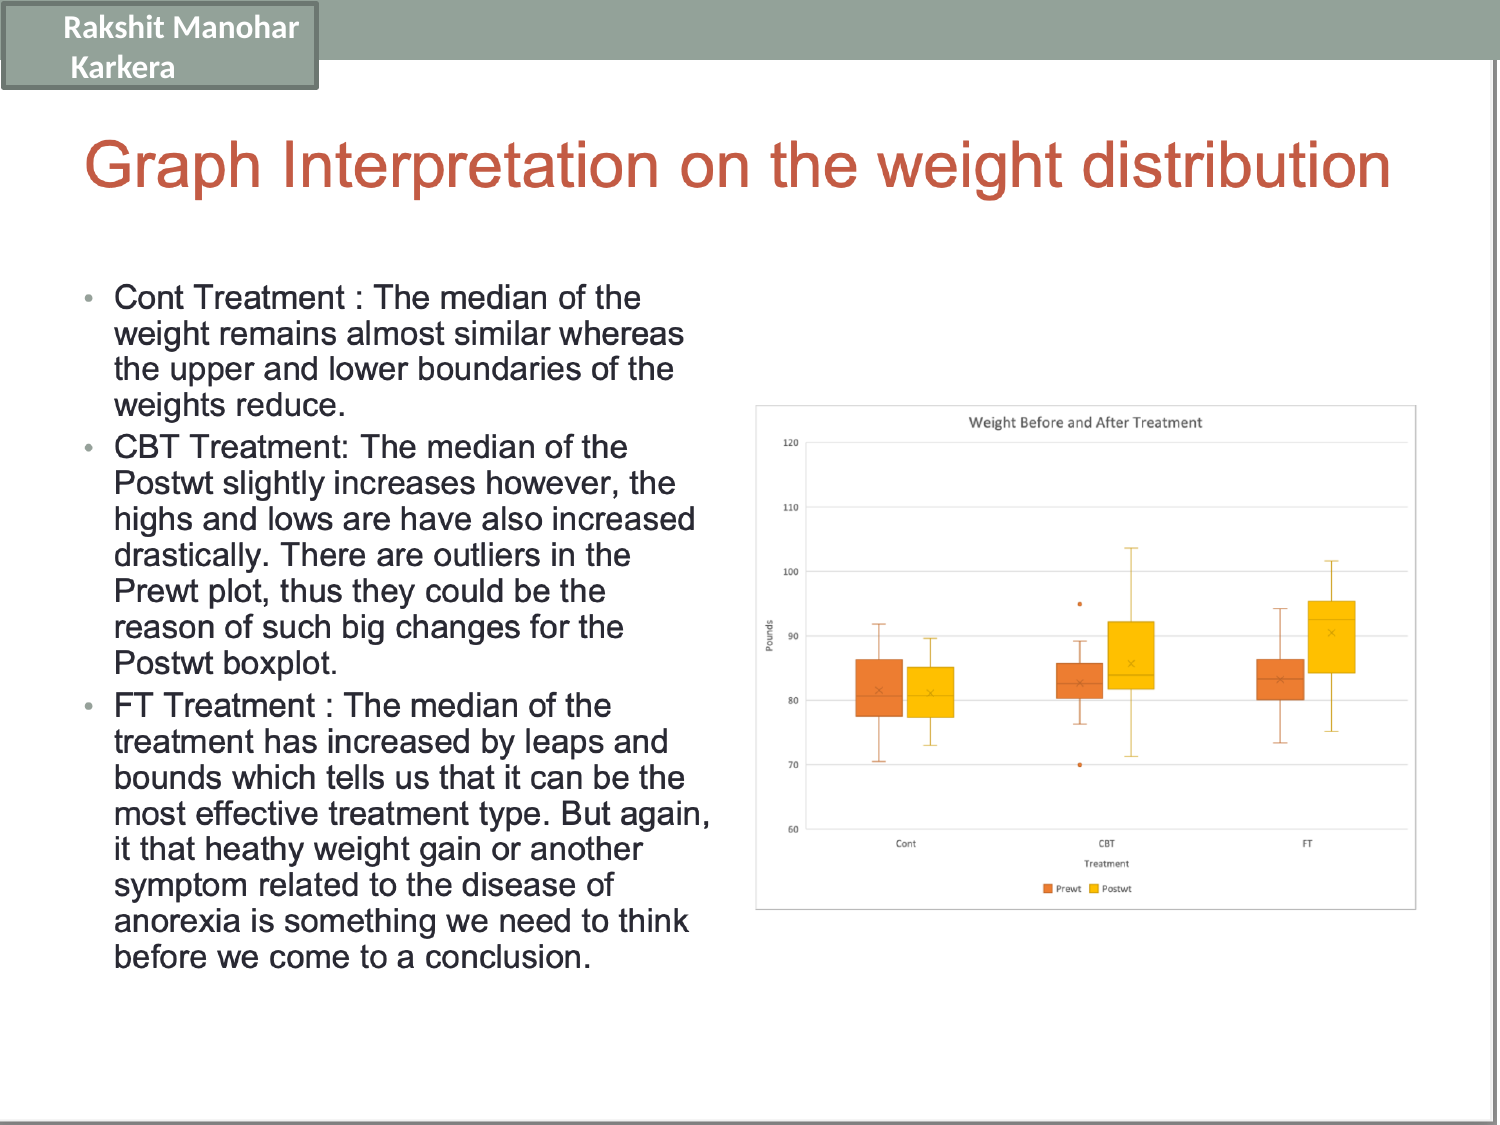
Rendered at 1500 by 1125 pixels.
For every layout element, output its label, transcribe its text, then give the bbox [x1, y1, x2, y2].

text_box Rakshit Manohar Karkera [1, 1, 319, 58]
picture [0, 60, 1497, 1125]
